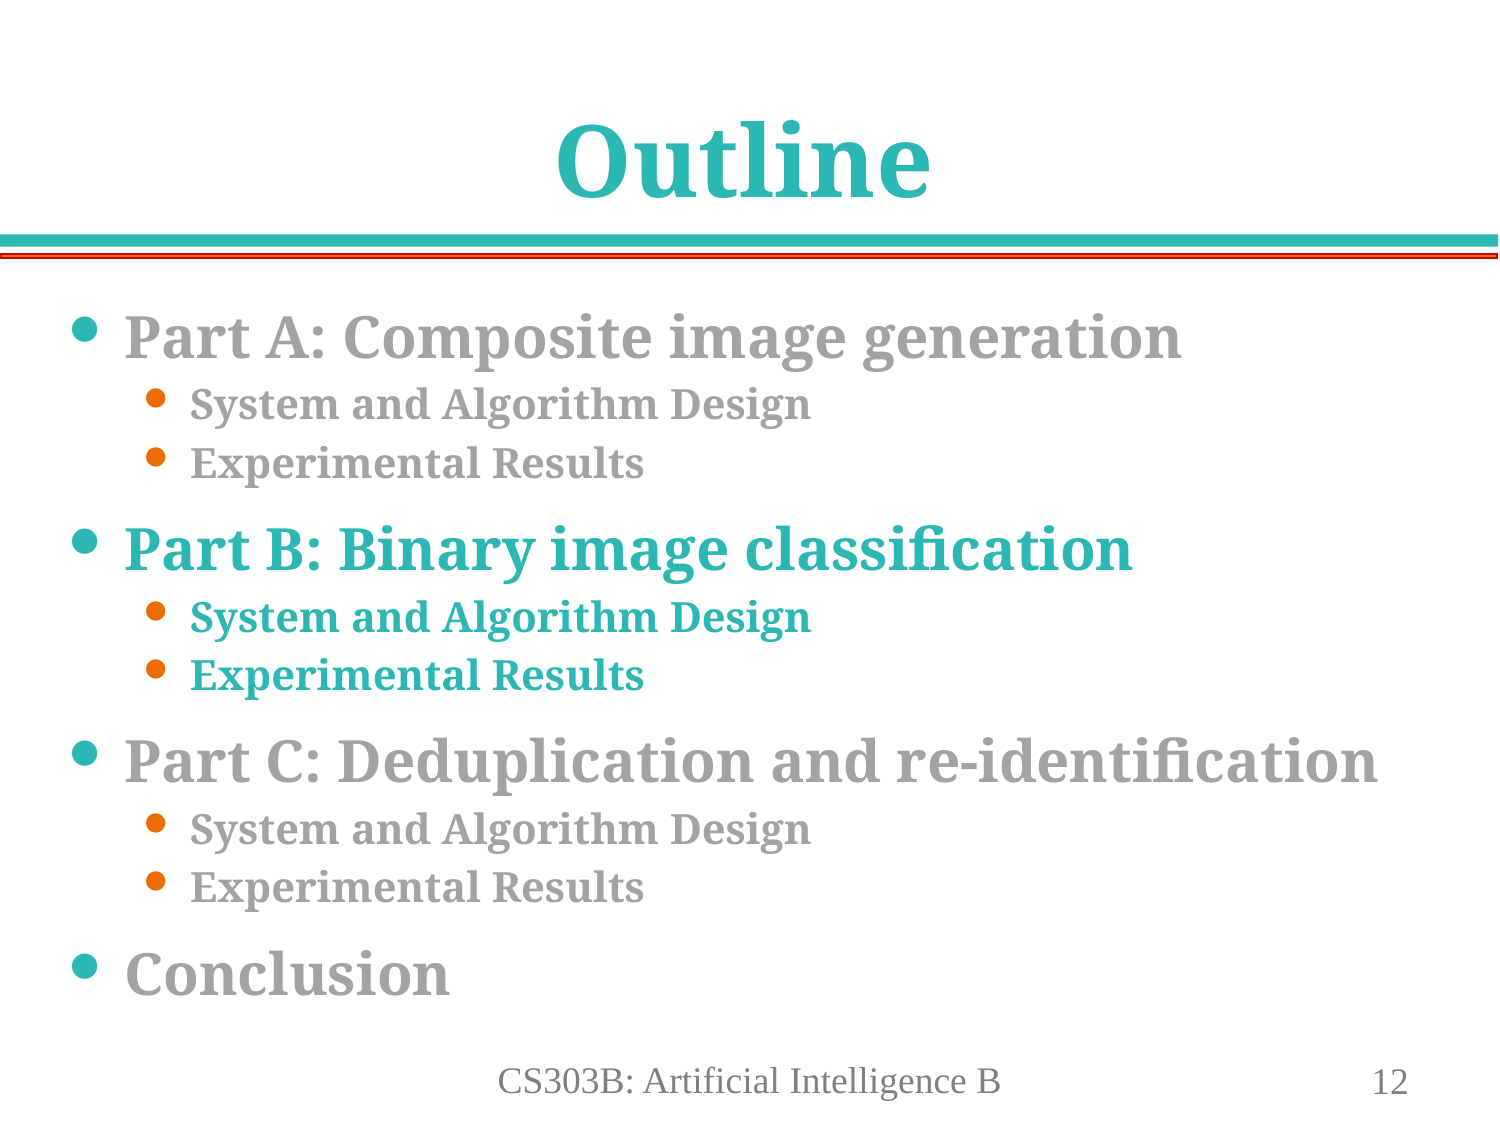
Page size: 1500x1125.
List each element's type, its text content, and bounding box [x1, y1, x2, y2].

text_box 12 [1356, 1049, 1500, 1107]
text_box CS303B: Artificial Intelligence B [304, 1049, 1196, 1106]
list Part A: Composite image generation System and Algorithm Design Experimental Results Part B: Binary image classification System and Algorithm Design Experimental Results Part C: Deduplication and re-identification System and Algorithm Design Experimental Results Conclusion [52, 277, 1448, 1036]
title Outline [99, 37, 1388, 226]
